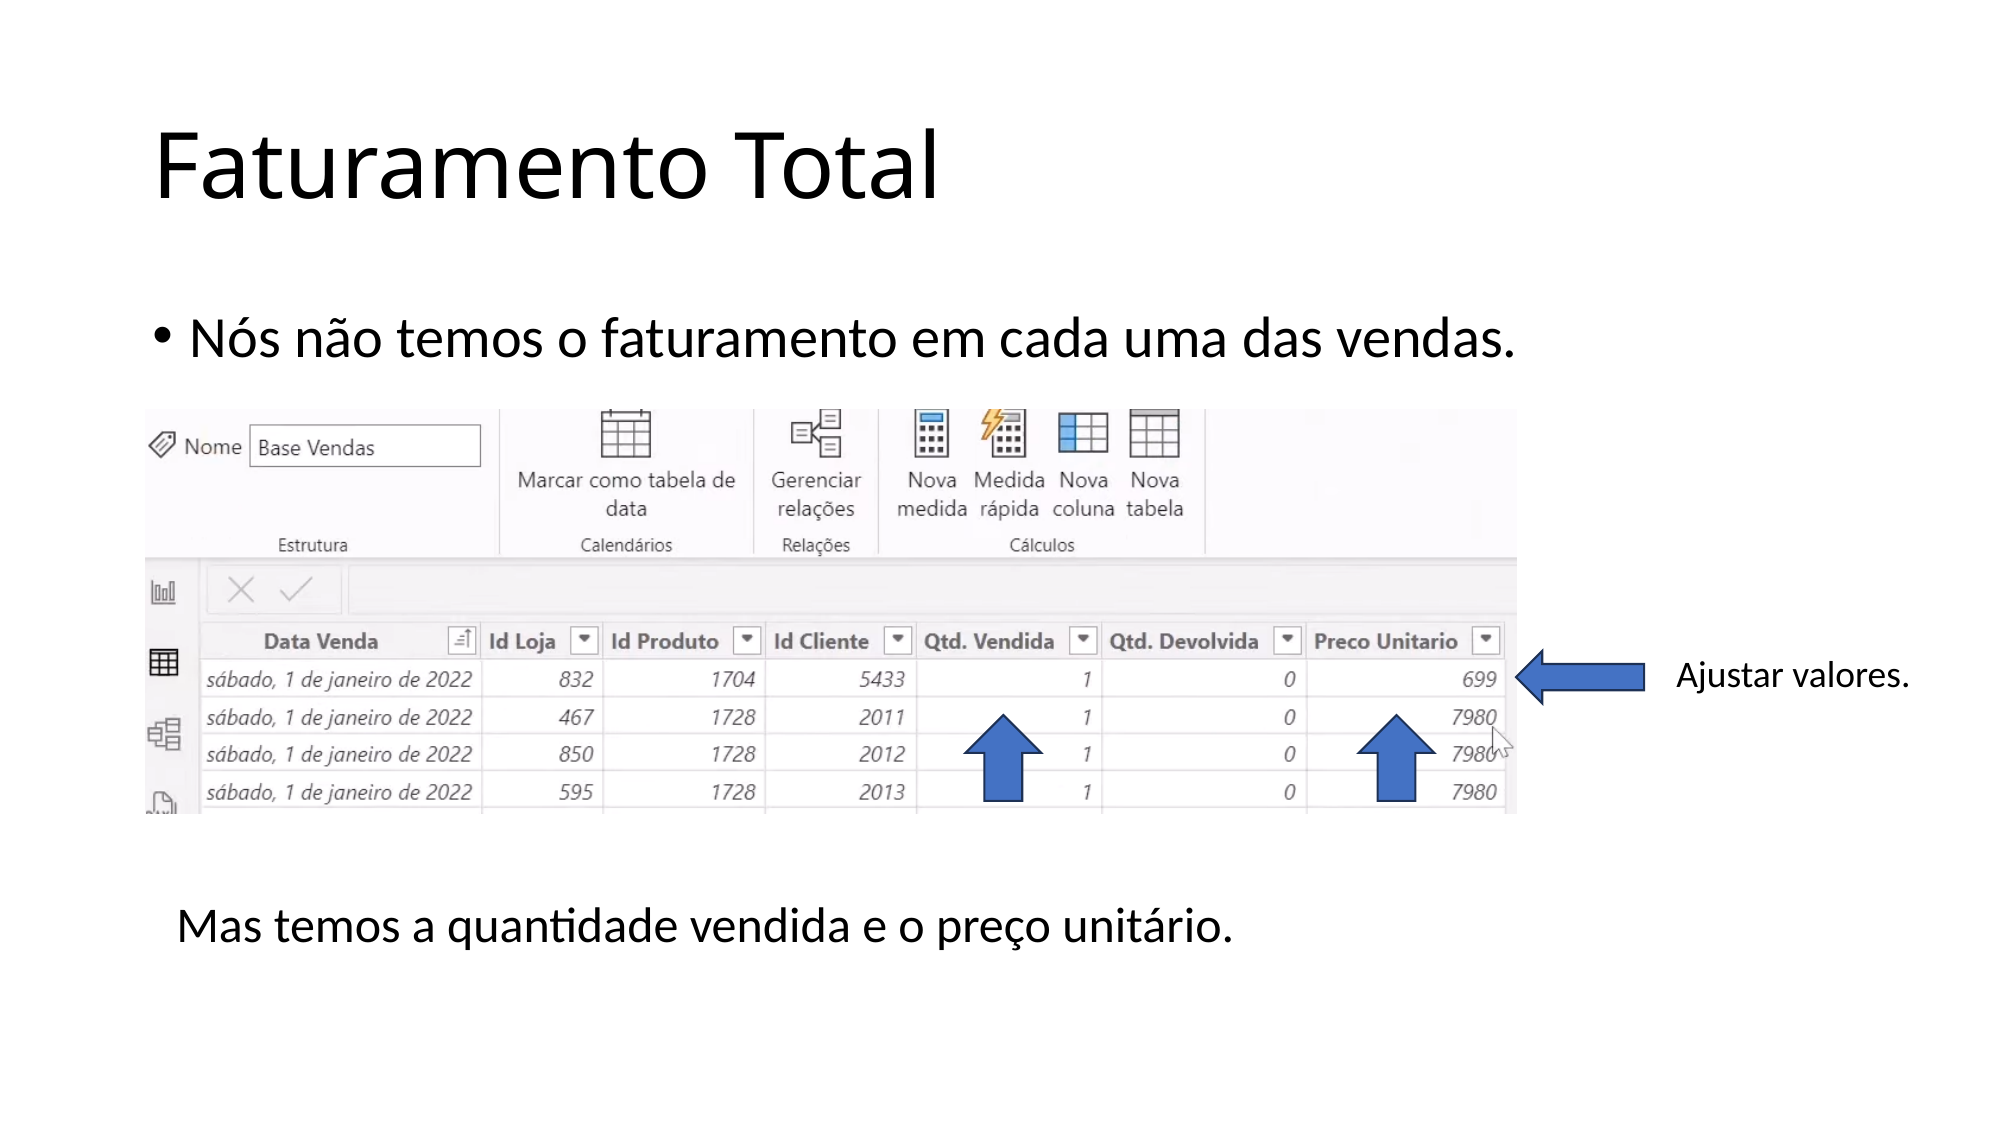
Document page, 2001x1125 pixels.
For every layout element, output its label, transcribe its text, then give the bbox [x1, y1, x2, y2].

title Faturamento Total [137, 59, 1863, 278]
list Nós não temos o faturamento em cada uma das vendas. [137, 299, 1863, 410]
text_box Ajustar valores. [1661, 642, 1940, 702]
text_box [1516, 648, 1646, 706]
picture [145, 409, 1517, 814]
text_box Mas temos a quantidade vendida e o preço unitário. [161, 885, 1321, 961]
